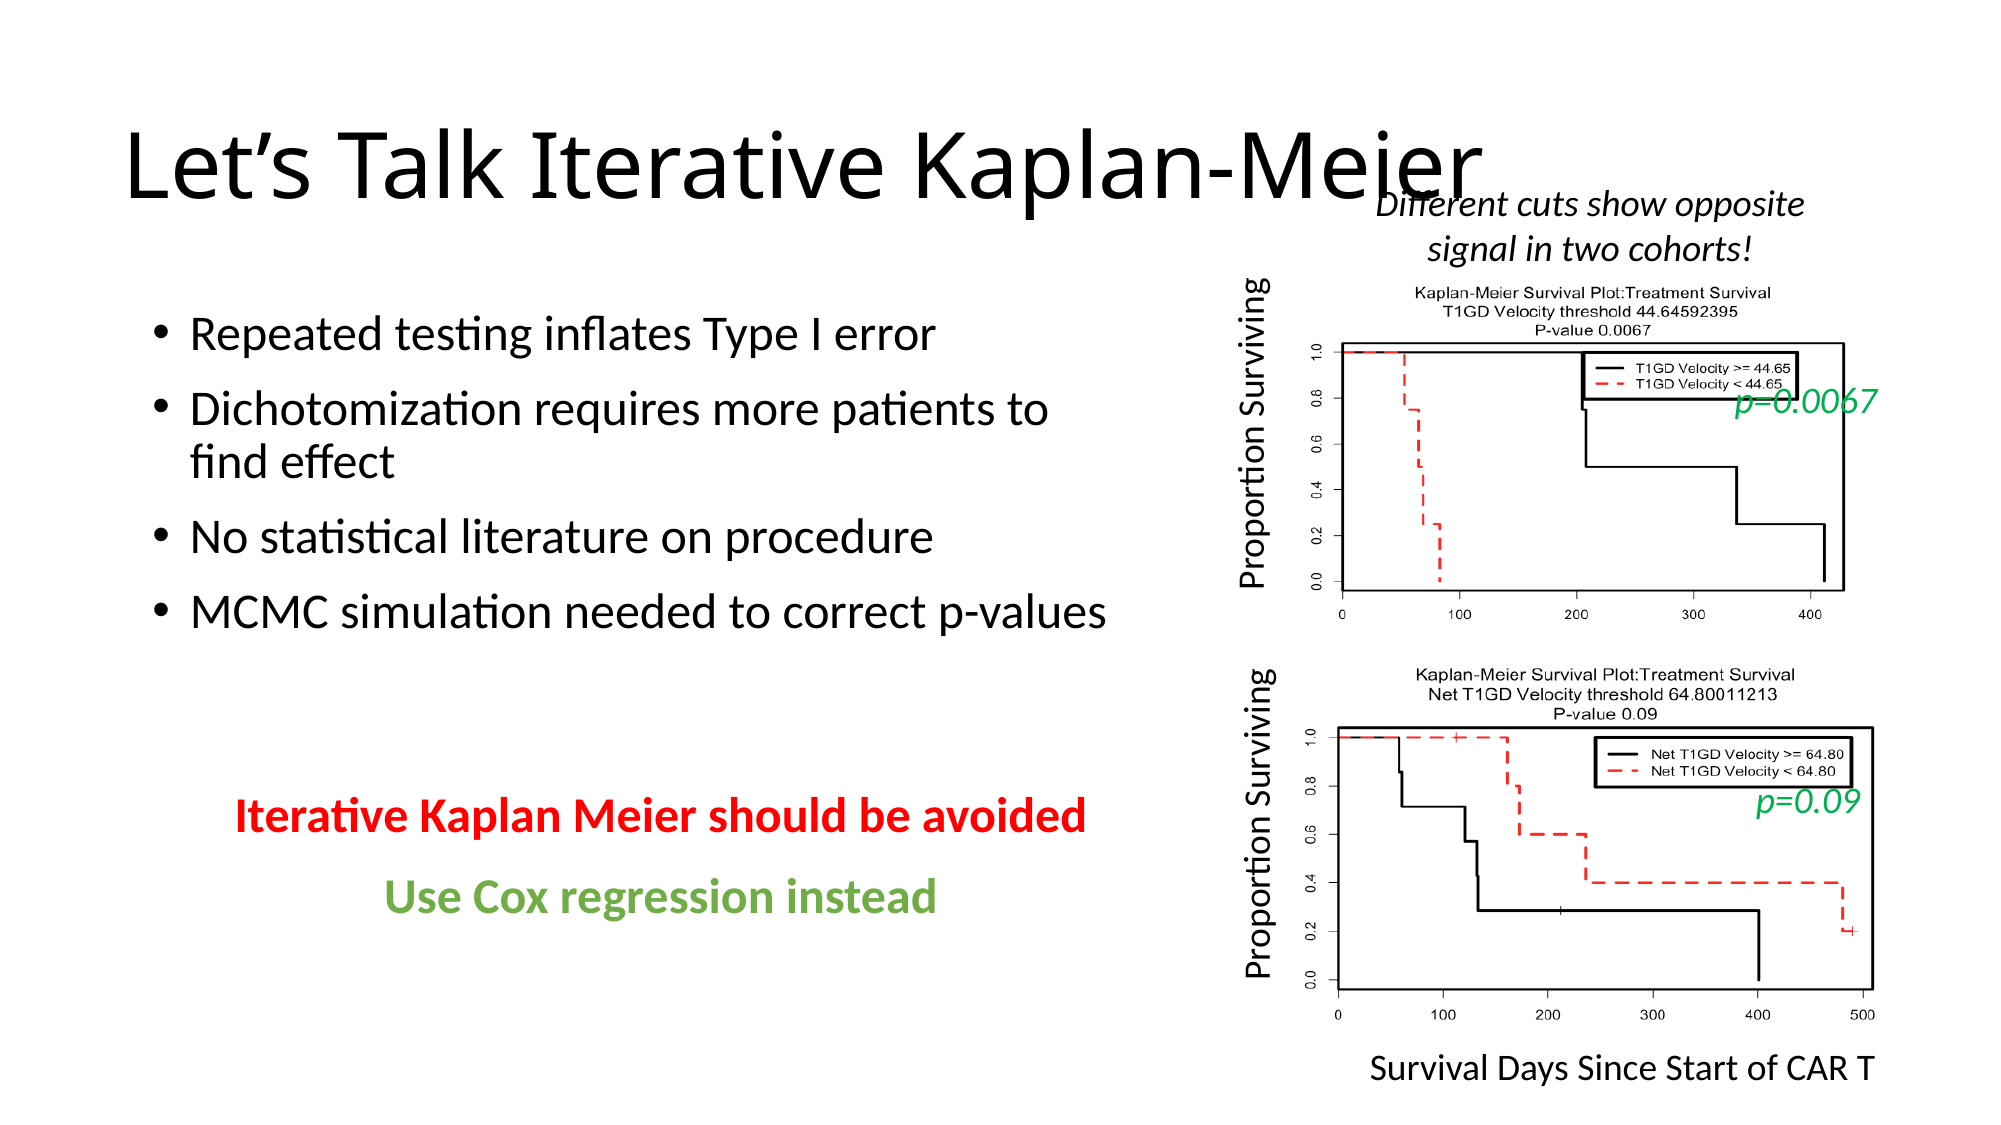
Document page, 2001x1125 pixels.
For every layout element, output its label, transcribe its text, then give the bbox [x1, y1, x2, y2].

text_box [1225, 626, 1927, 1103]
text_box Use Cox regression instead [369, 856, 954, 931]
text_box Different cuts show opposite signal in two cohorts! [1316, 171, 1865, 248]
text_box Iterative Kaplan Meier should be avoided [219, 774, 1103, 850]
list Repeated testing inflates Type I error Dichotomization requires more patients to find effect No statistical literature on procedure MCMC simulation needed to correct p-values [137, 299, 1124, 1014]
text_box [1219, 248, 1918, 700]
title Let’s Talk Iterative Kaplan-Meier [107, 59, 1833, 278]
